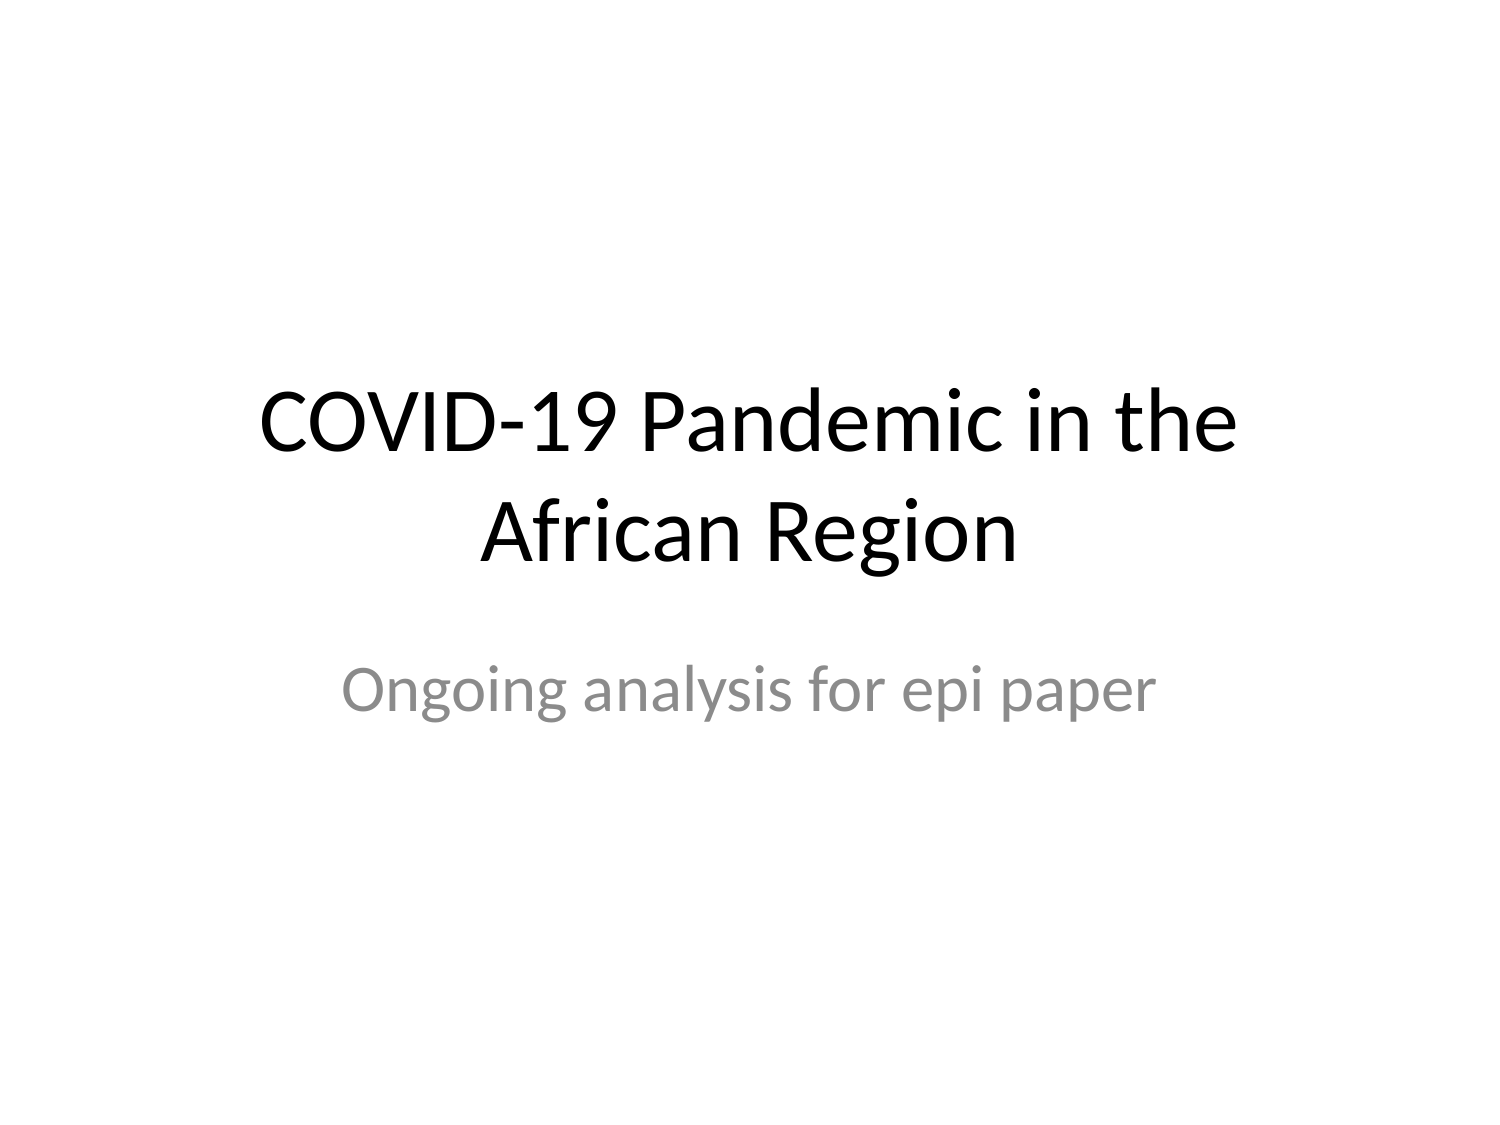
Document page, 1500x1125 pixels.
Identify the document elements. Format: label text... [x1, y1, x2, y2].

subtitle Ongoing analysis for epi paper [225, 637, 1275, 925]
title COVID-19 Pandemic in the African Region [112, 349, 1388, 591]
